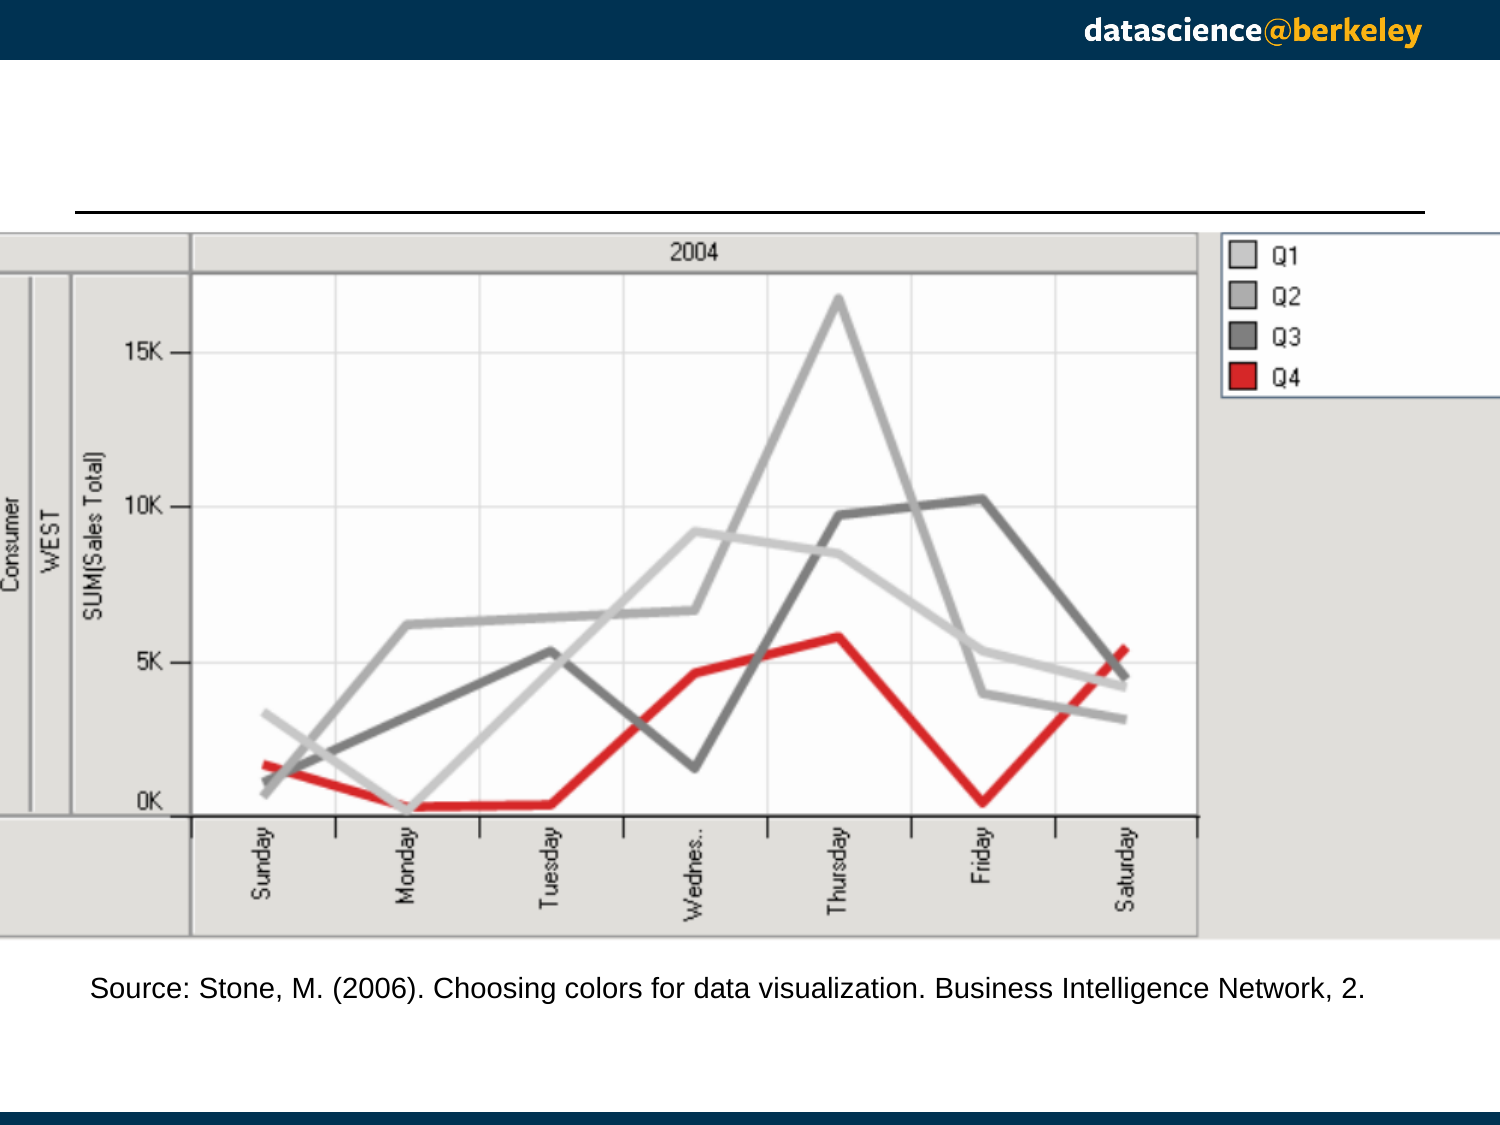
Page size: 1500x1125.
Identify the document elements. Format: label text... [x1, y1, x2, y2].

picture [0, 228, 1500, 963]
text_box Source: Stone, M. (2006). Choosing colors for data visualization. Business Intelligence Network, 2. [74, 971, 1425, 1013]
picture [1079, 10, 1431, 52]
